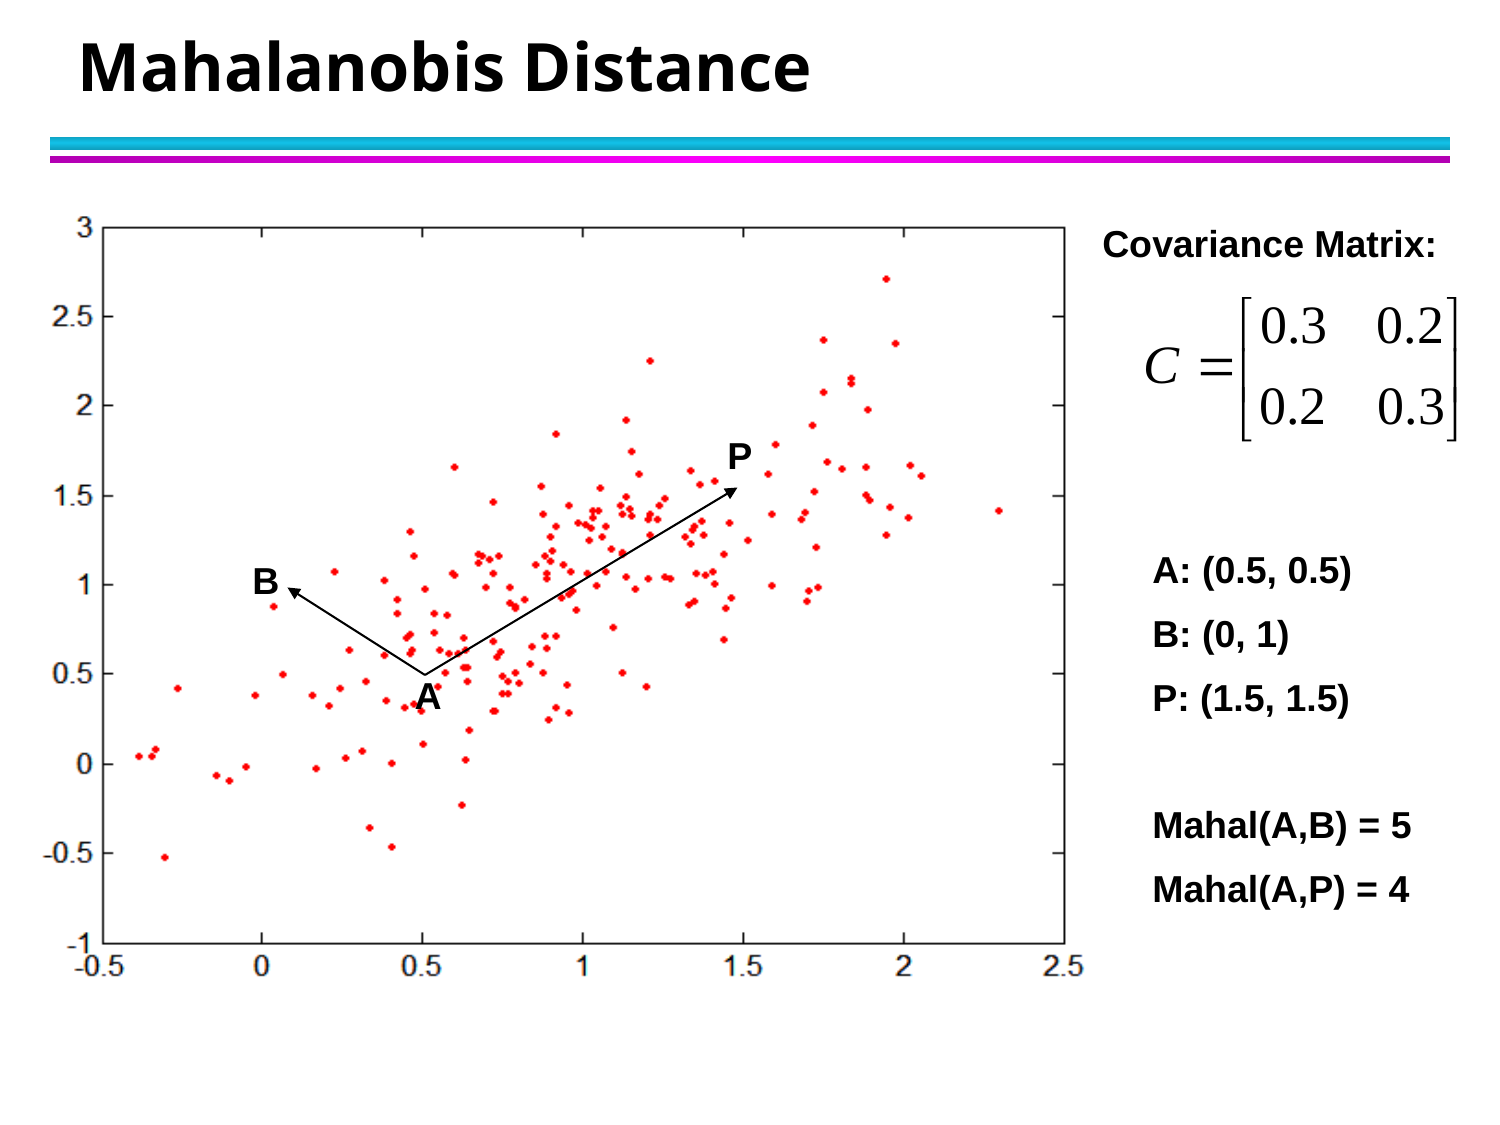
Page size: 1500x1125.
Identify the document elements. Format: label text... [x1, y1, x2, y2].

text_box Covariance Matrix: [1100, 212, 1475, 273]
text_box A: (0.5, 0.5) B: (0, 1) P: (1.5, 1.5) Mahal(A,B) = 5 Mahal(A,P) = 4 [1137, 538, 1463, 918]
title Mahalanobis Distance [62, 24, 1421, 113]
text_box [37, 199, 1100, 997]
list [1137, 288, 1475, 451]
